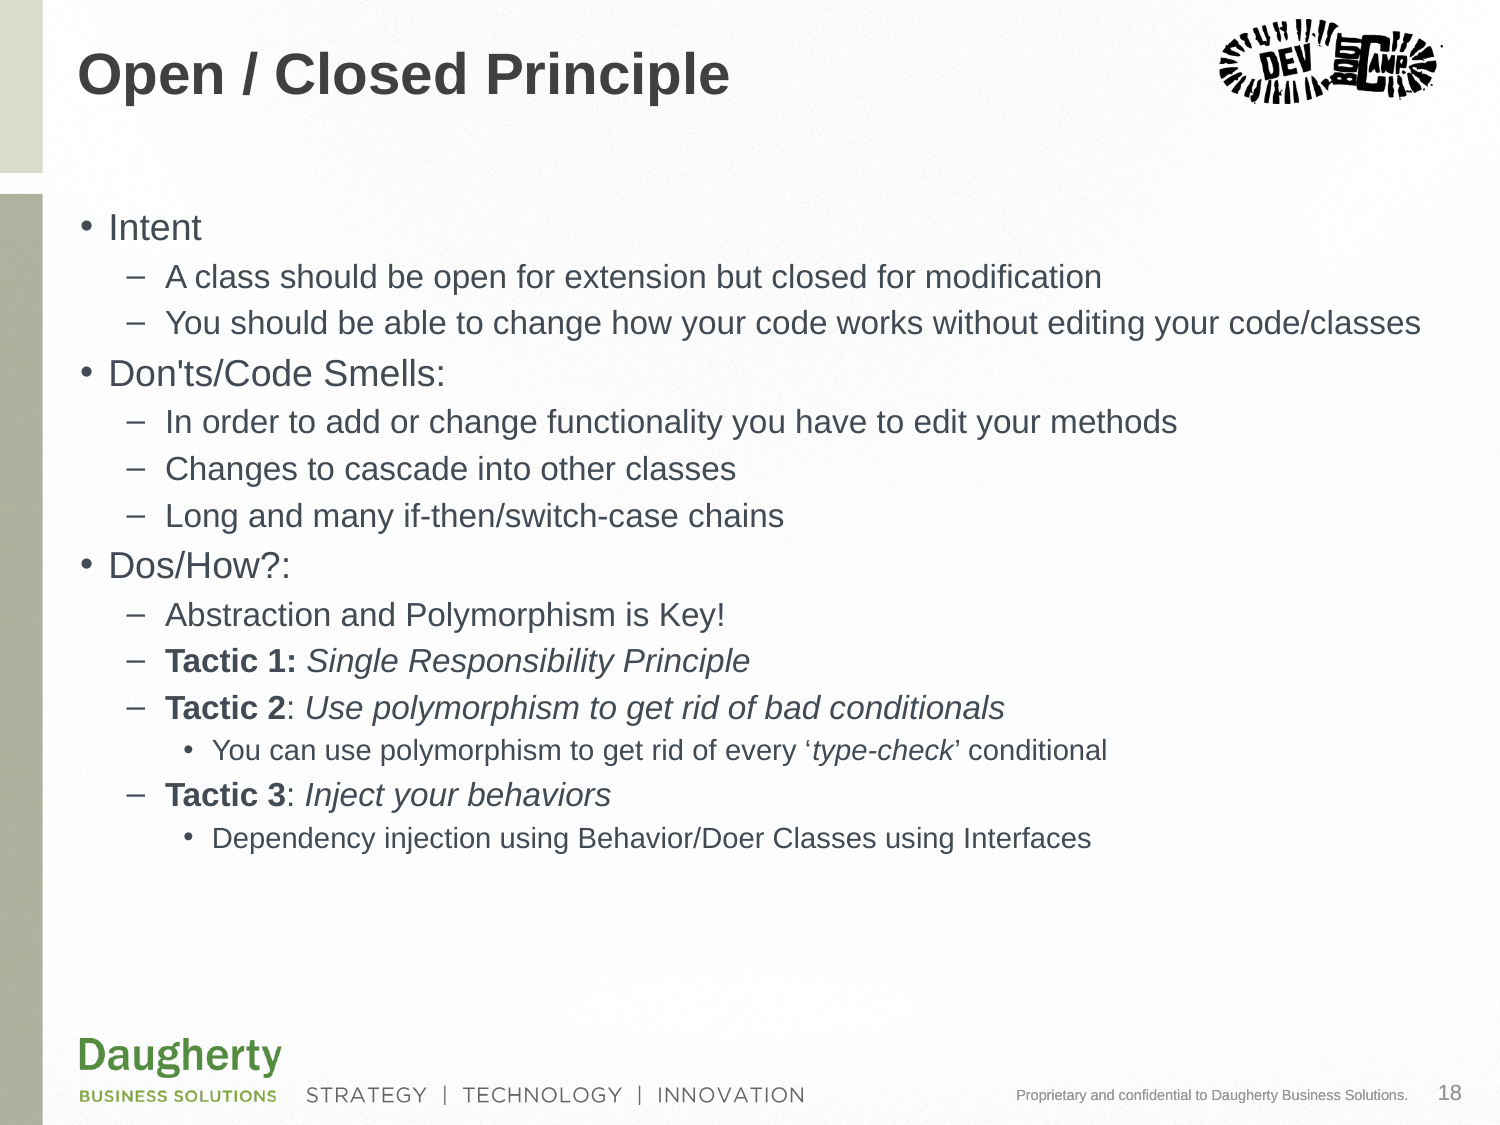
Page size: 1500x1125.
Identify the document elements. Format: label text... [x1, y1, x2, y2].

title Open / Closed Principle [62, 14, 1447, 128]
picture [0, 0, 1500, 1125]
footer Proprietary and confidential to Daugherty Business Solutions. [844, 1078, 1424, 1125]
slide_number 18 [1423, 1071, 1500, 1123]
list Intent A class should be open for extension but closed for modification You should be able to change how your code works without editing your code/classes Don'ts/Code Smells: In order to add or change functionality you have to edit your methods Changes to cascade into other classes Long and many if-then/switch-case chains Dos/How?: Abstraction and Polymorphism is Key! Tactic 1: Single Responsibility Principle Tactic 2: Use polymorphism to get rid of bad conditionals You can use polymorphism to get rid of every ‘type-check’ conditional Tactic 3: Inject your behaviors Dependency injection using Behavior/Doer Classes using Interfaces [64, 195, 1444, 1049]
